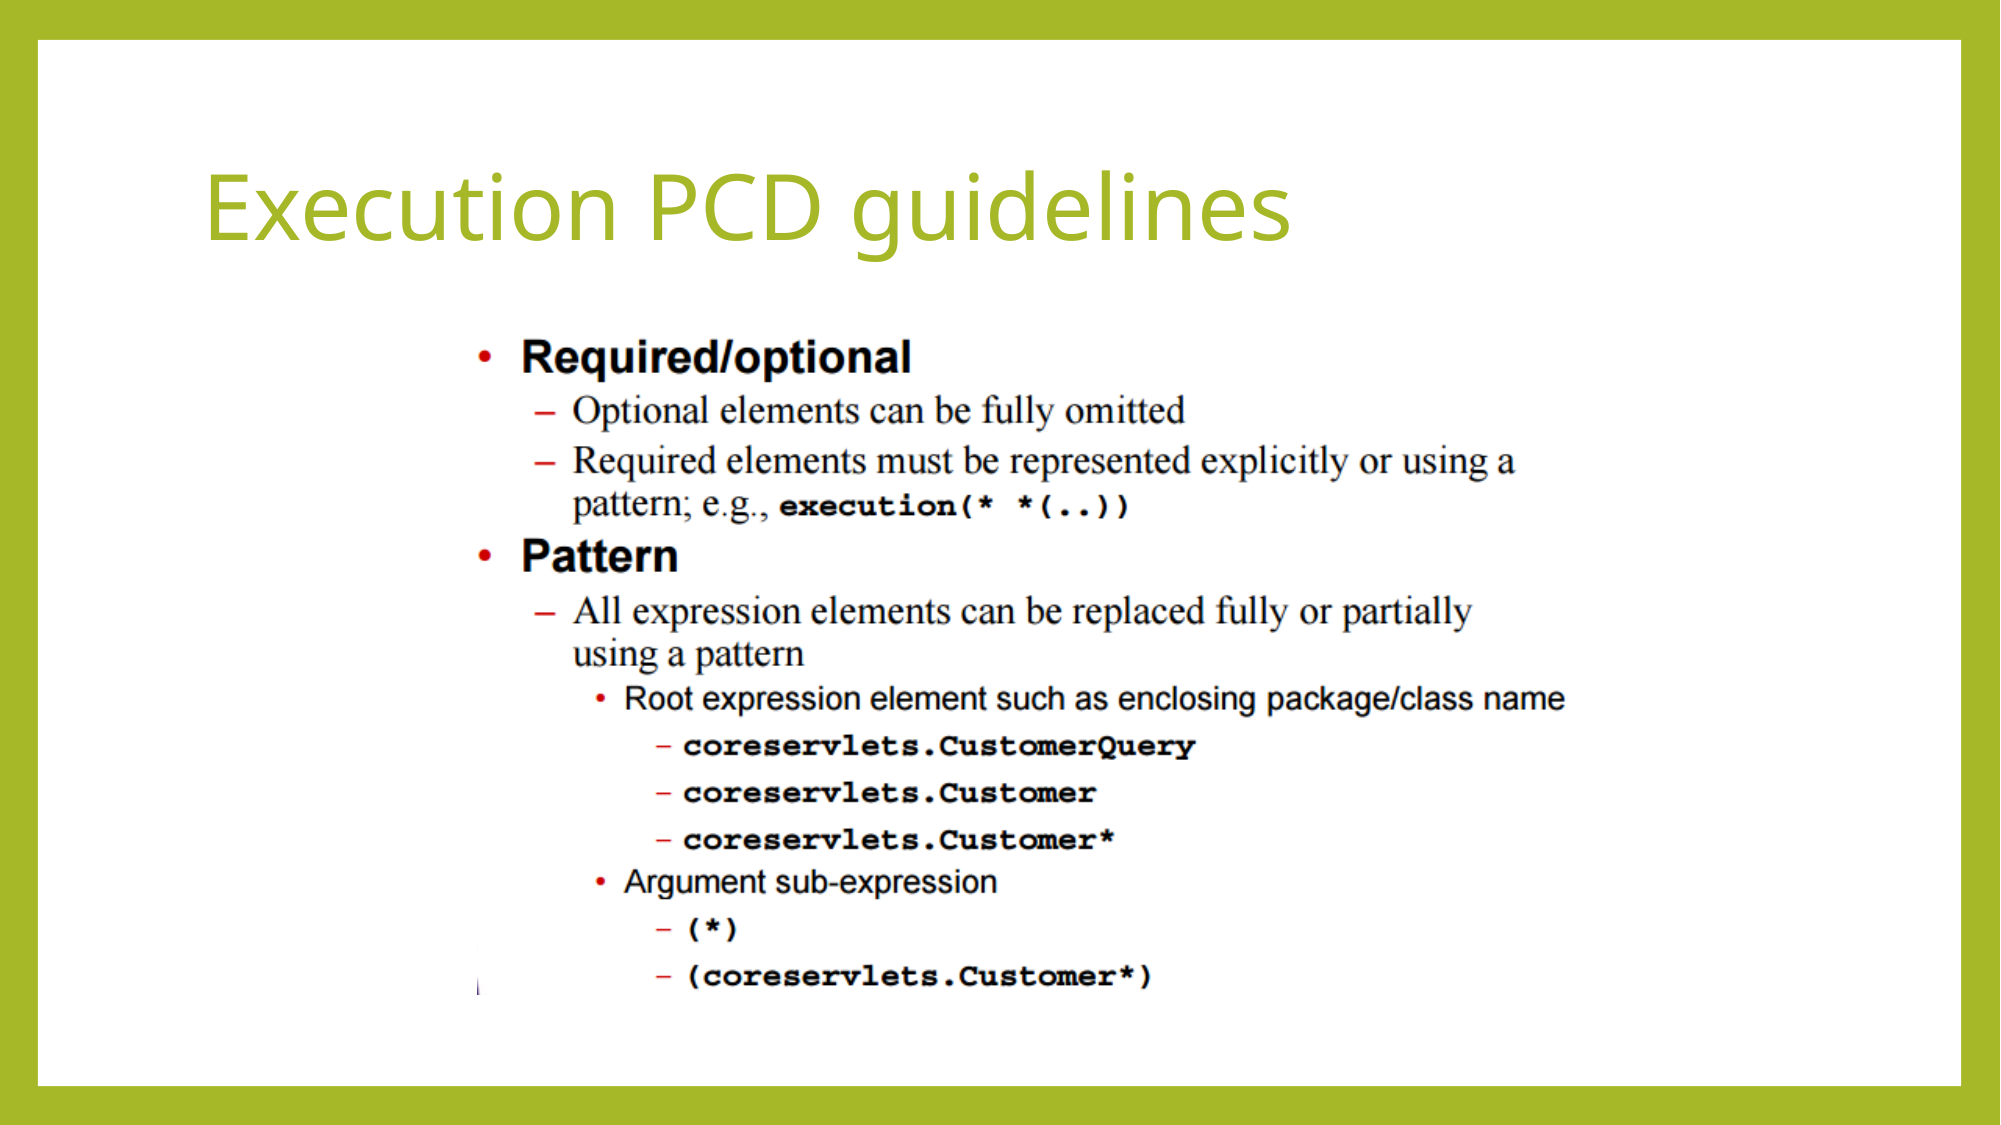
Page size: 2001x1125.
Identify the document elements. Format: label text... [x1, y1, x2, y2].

title Execution PCD guidelines [187, 99, 1808, 323]
picture [476, 326, 1572, 995]
